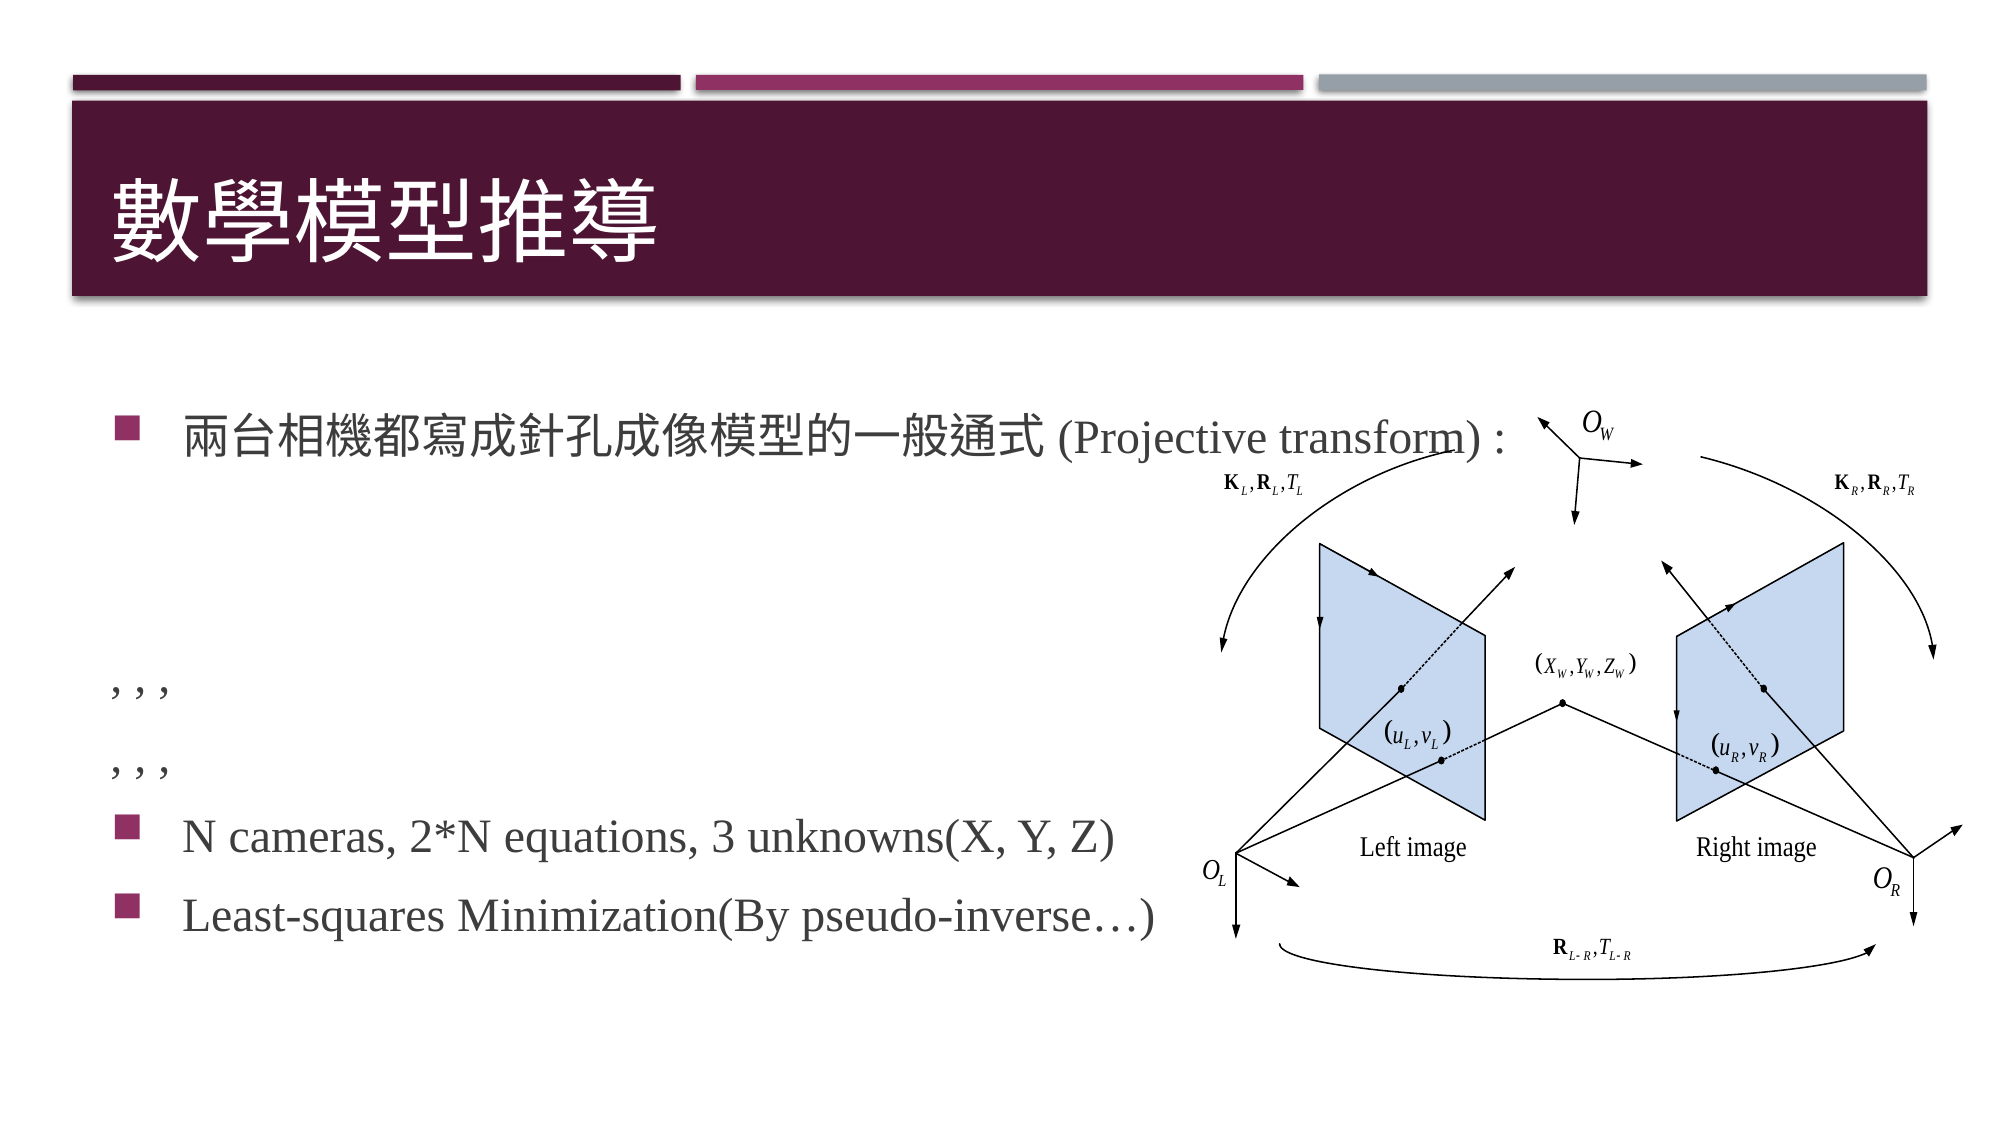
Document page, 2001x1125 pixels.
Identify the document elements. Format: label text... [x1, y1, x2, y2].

picture [1197, 397, 1965, 983]
title 數學模型推導 [95, 115, 1905, 282]
